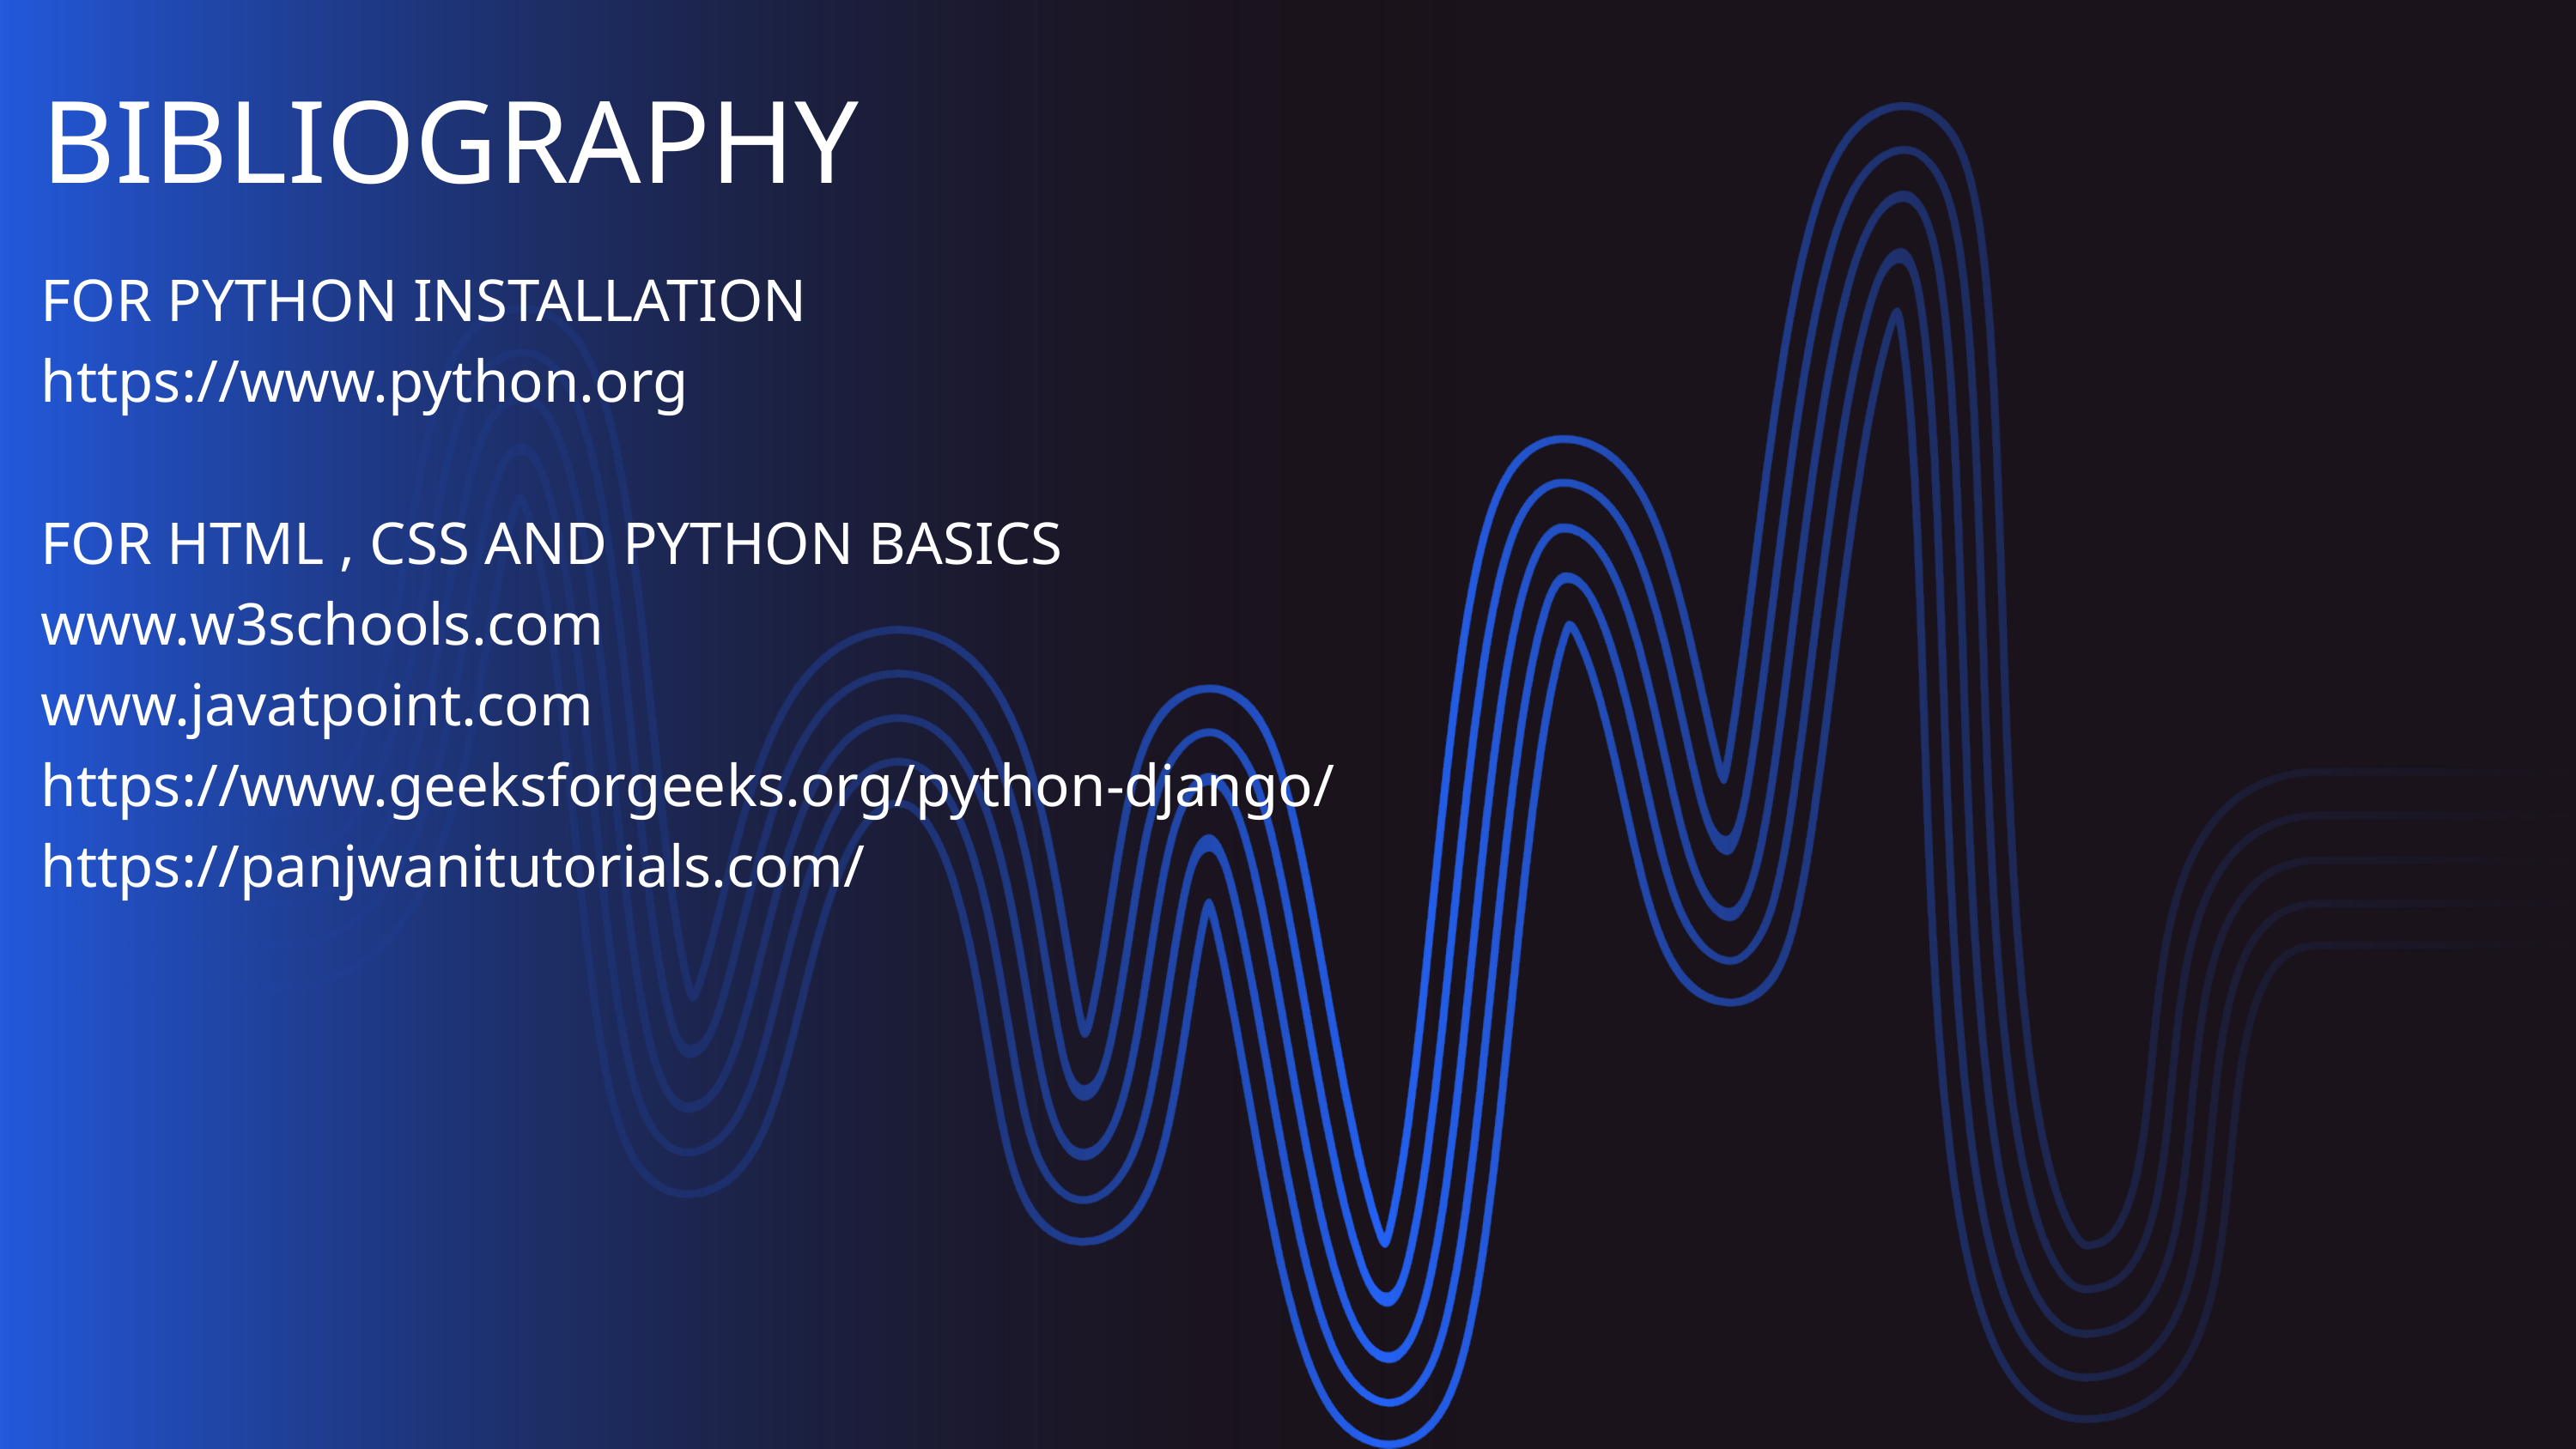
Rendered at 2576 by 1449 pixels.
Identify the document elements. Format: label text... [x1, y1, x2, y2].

text_box [0, 0, 1461, 1449]
text_box BIBLIOGRAPHY [40, 47, 860, 207]
text_box [1461, 102, 2576, 1449]
text_box FOR PYTHON INSTALLATION https://www.python.org FOR HTML , CSS AND PYTHON BASICS www.w3schools.com www.javatpoint.com https://www.geeksforgeeks.org/python-django/ https://panjwanitutorials.com/ [40, 252, 1377, 980]
